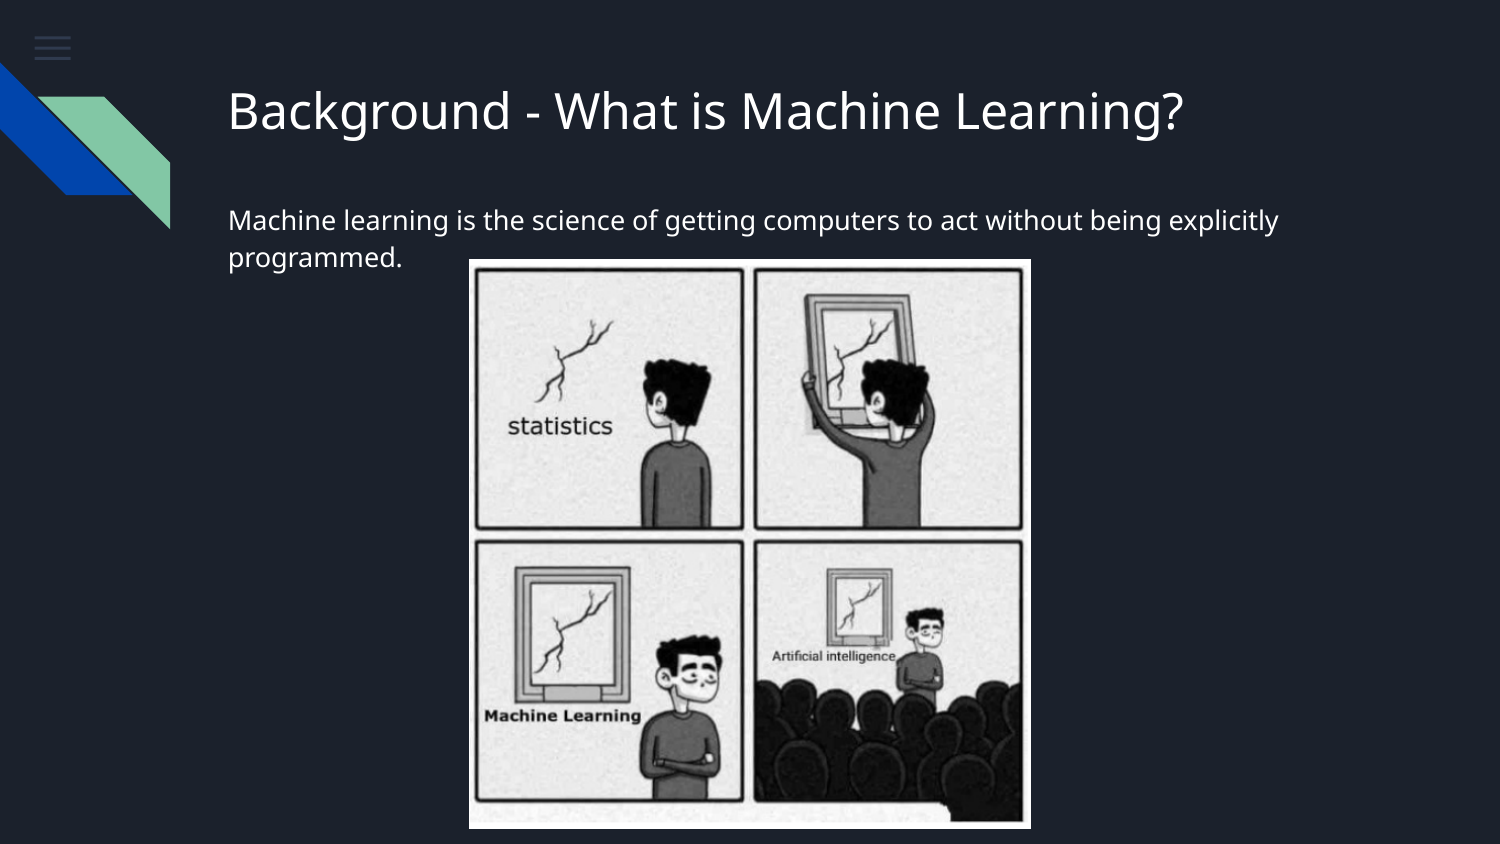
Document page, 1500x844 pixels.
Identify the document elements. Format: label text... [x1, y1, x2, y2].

title Background - What is Machine Learning? [212, 64, 1368, 183]
picture [469, 259, 1031, 830]
list Machine learning is the science of getting computers to act without being explicitly programmed. [212, 183, 1368, 661]
